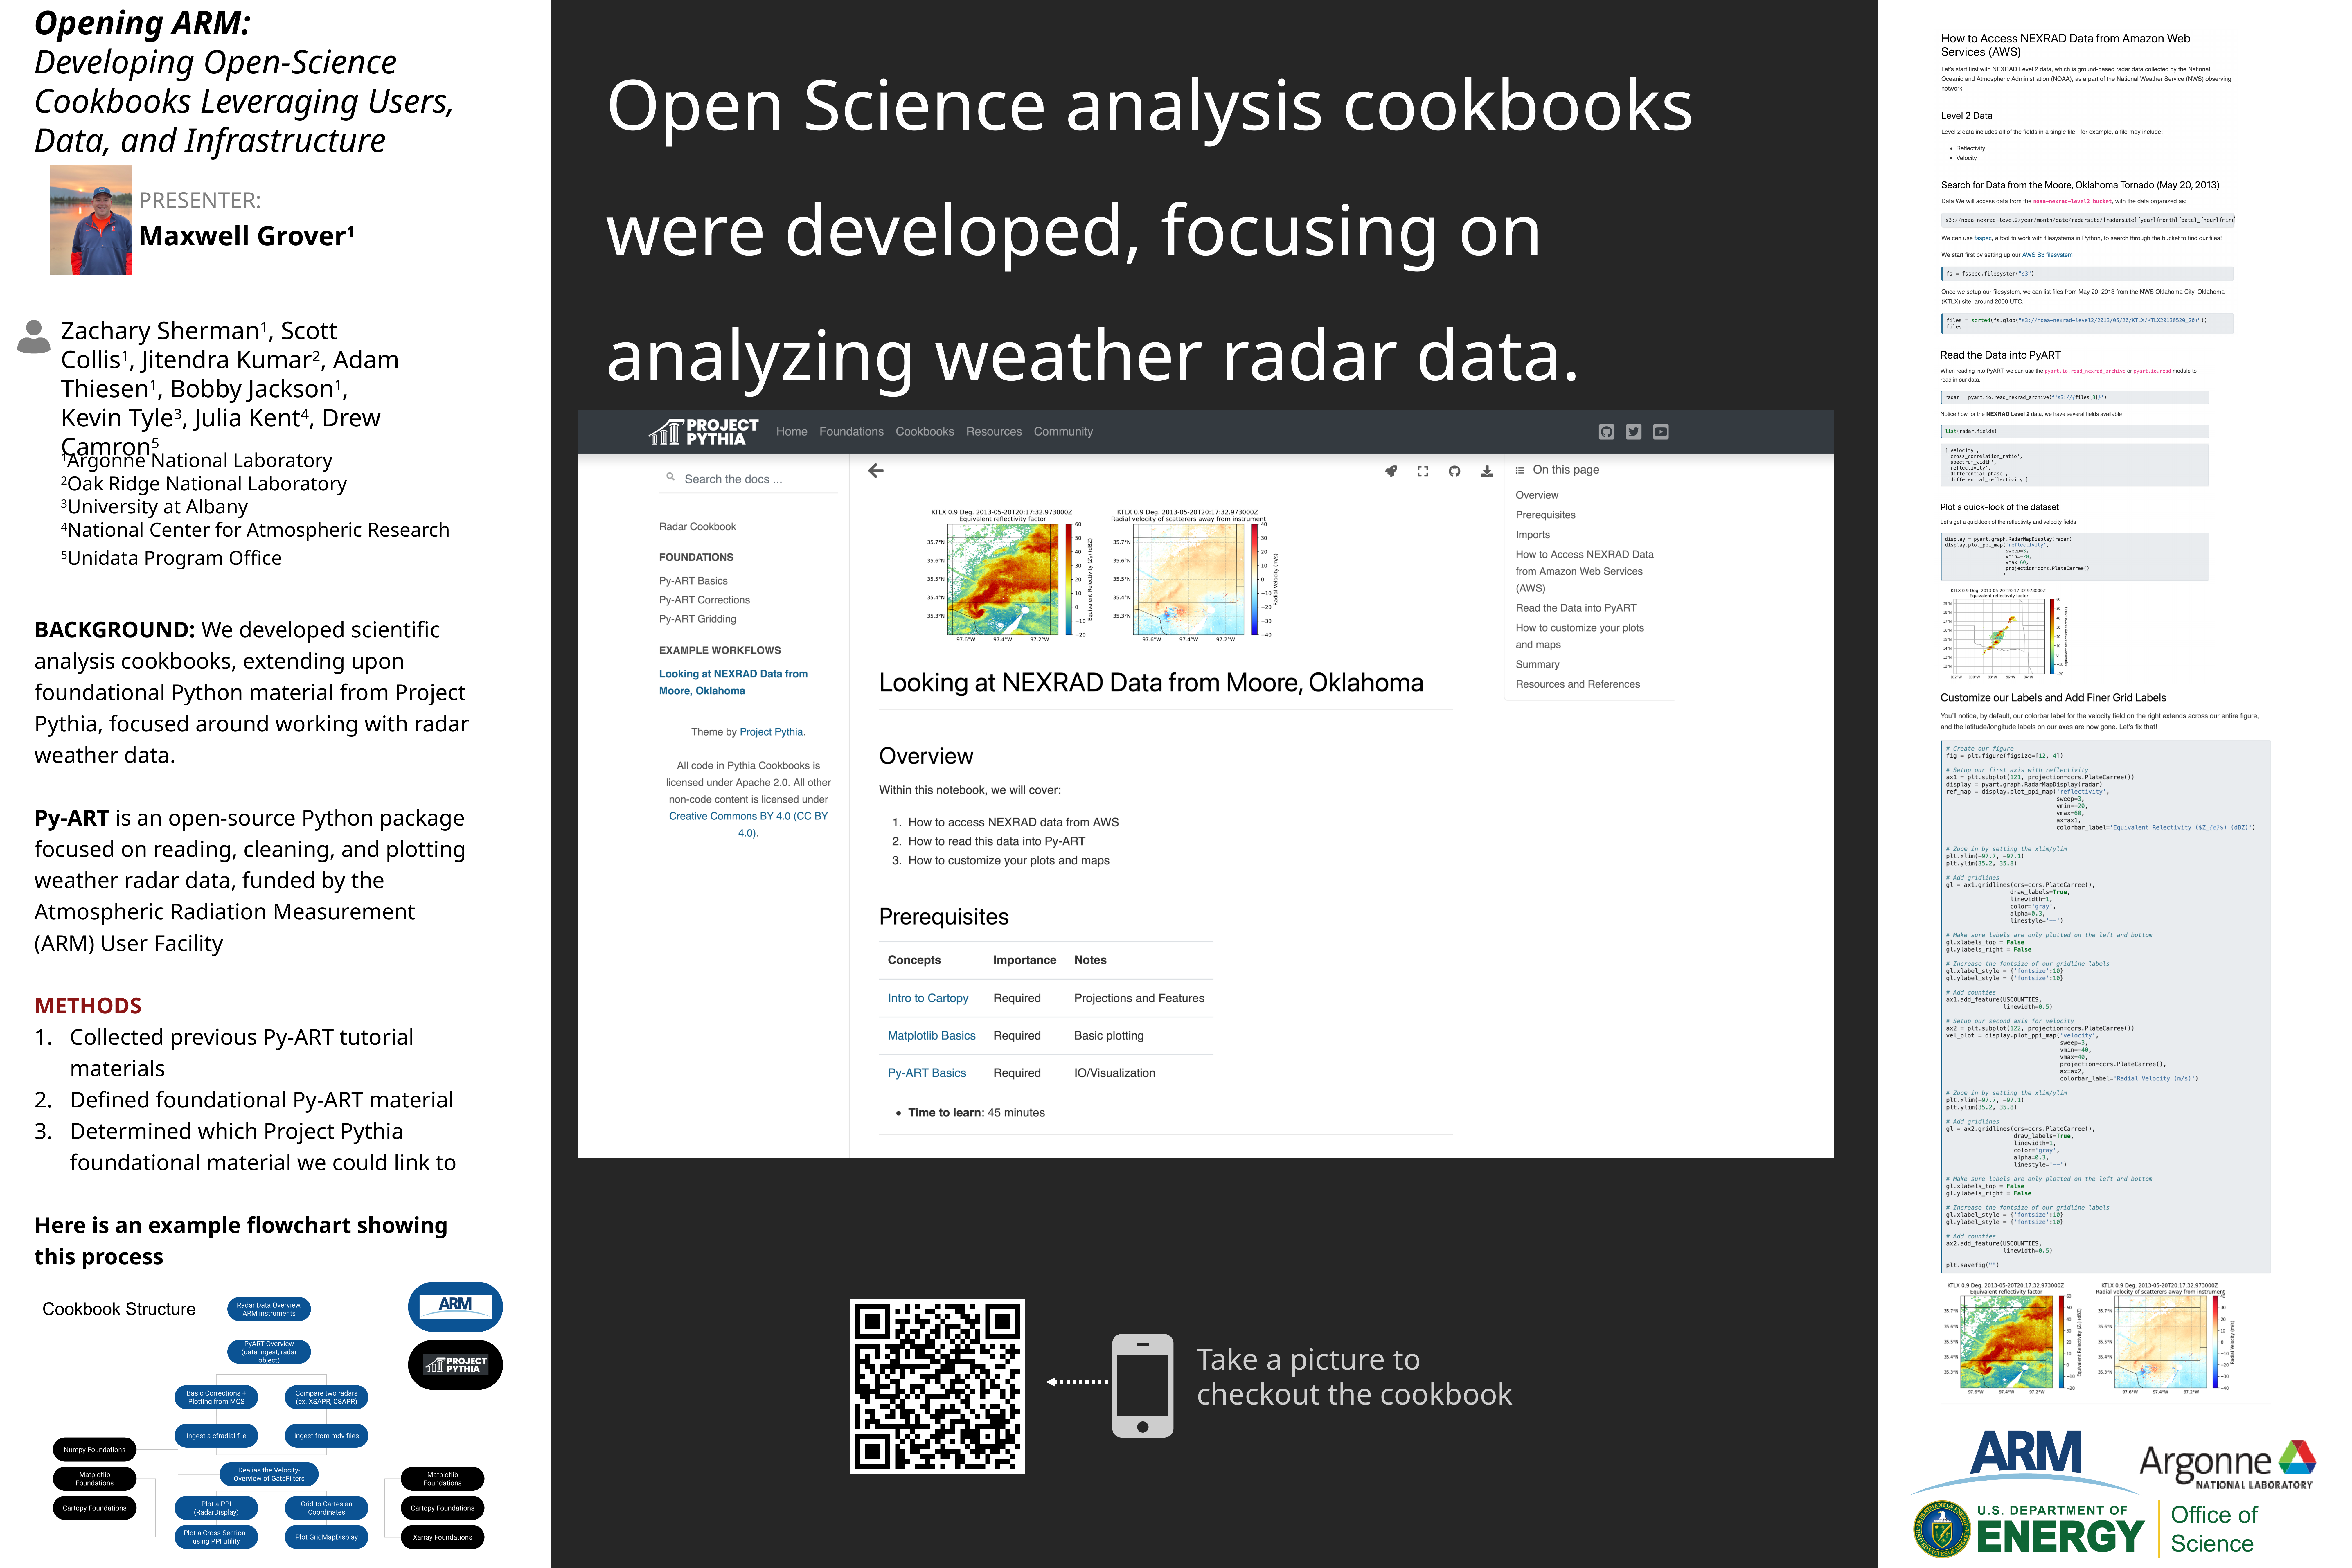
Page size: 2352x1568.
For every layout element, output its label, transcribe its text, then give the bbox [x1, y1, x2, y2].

text_box BACKGROUND: We developed scientific analysis cookbooks, extending upon foundational Python material from Project Pythia, focused around working with radar weather data. Py-ART is an open-source Python package focused on reading, cleaning, and plotting weather radar data, funded by the Atmospheric Radiation Measurement (ARM) User Facility METHODS Collected previous Py-ART tutorial materials Defined foundational Py-ART material Determined which Project Pythia foundational material we could link to Here is an example flowchart showing this process [30, 608, 486, 1269]
picture [1931, 687, 2283, 1414]
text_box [850, 1299, 1577, 1474]
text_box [74, 179, 353, 289]
picture [1934, 346, 2215, 684]
picture [578, 410, 1834, 1158]
text_box [0, 0, 551, 1568]
picture [50, 165, 132, 275]
text_box Zachary Sherman1, Scott Collis1, Jitendra Kumar2, Adam Thiesen1, Bobby Jackson1, Kevin Tyle3, Julia Kent4, Drew Camron5 [56, 313, 415, 446]
text_box BACKGROUND: We developed scientific analysis cookbooks, extending upon foundational Python material from Project Pythia, focused around working with radar weather data. Py-ART is an open-source Python package focused on reading, cleaning, and plotting weather radar data, funded by the Atmospheric Radiation Measurement (ARM) User Facility METHODS Collected previous Py-ART tutorial materials Defined foundational Py-ART material Determined which Project Pythia foundational material we could link to Here is an example flowchart showing this process [30, 1549, 486, 1568]
title Open Science analysis cookbooks were developed, focusing on analyzing weather radar data. [601, 16, 1839, 529]
picture [21, 1269, 517, 1549]
text_box [26, 320, 42, 335]
text_box Sherman1 [1878, 0, 2352, 1568]
text_box 1Argonne National Laboratory 2Oak Ridge National Laboratory 3University at Albany 4National Center for Atmospheric Research 5Unidata Program Office [56, 446, 507, 572]
text_box Opening ARM: Developing Open-Science Cookbooks Leveraging Users, Data, and Infrastructure [29, 0, 545, 161]
picture [1934, 29, 2238, 337]
text_box [17, 337, 51, 354]
picture [1904, 1417, 2337, 1558]
